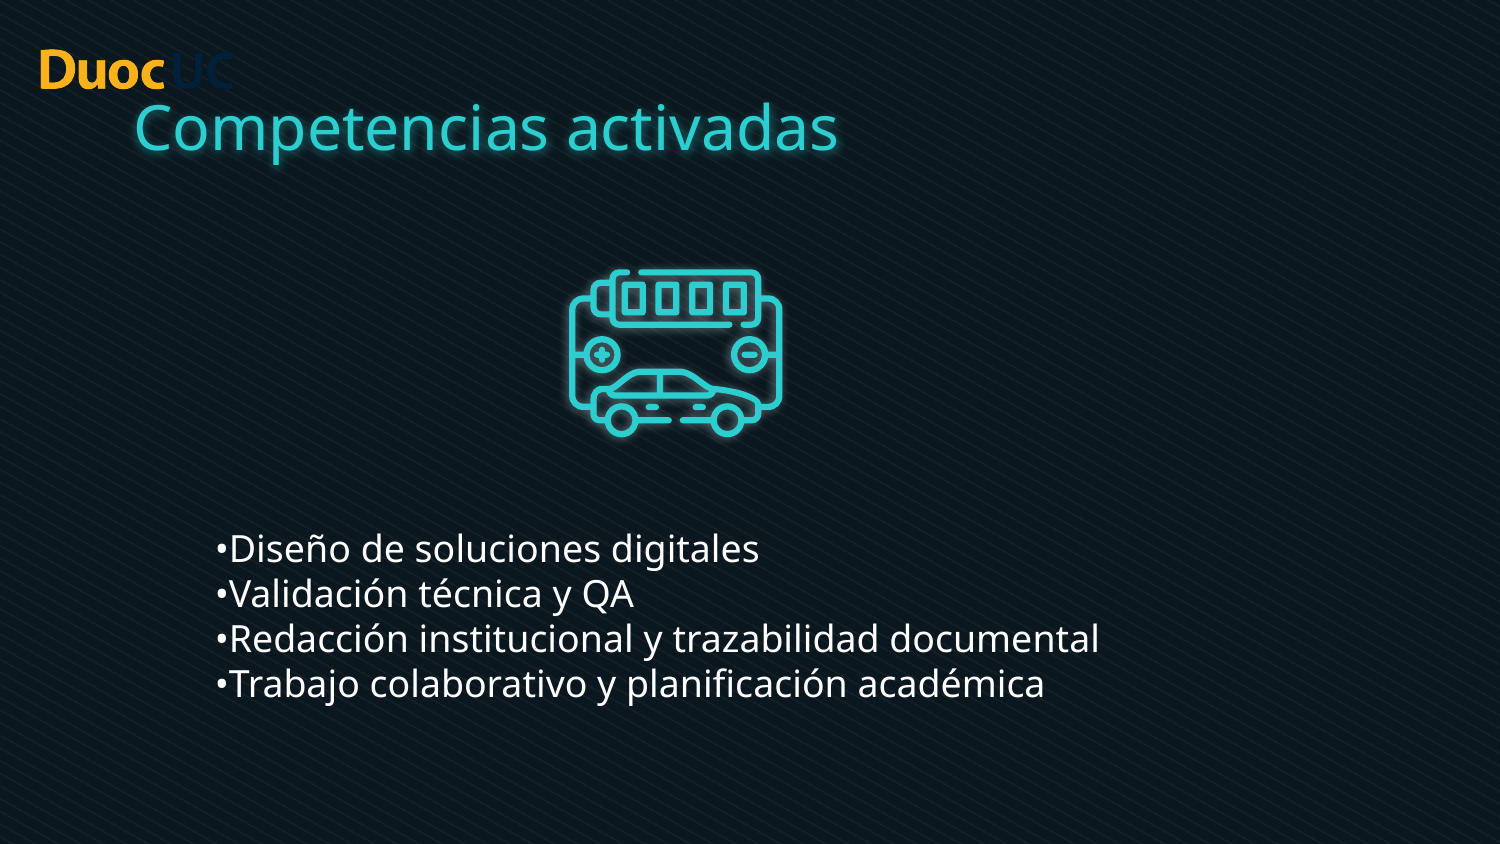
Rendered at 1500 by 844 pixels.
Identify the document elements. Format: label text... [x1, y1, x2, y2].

title Competencias activadas [118, 72, 1382, 167]
subtitle •Diseño de soluciones digitales •Validación técnica y QA •Redacción institucional y trazabilidad documental •Trabajo colaborativo y planificación académica [199, 437, 1211, 765]
text_box [569, 269, 783, 438]
picture [37, 33, 233, 95]
